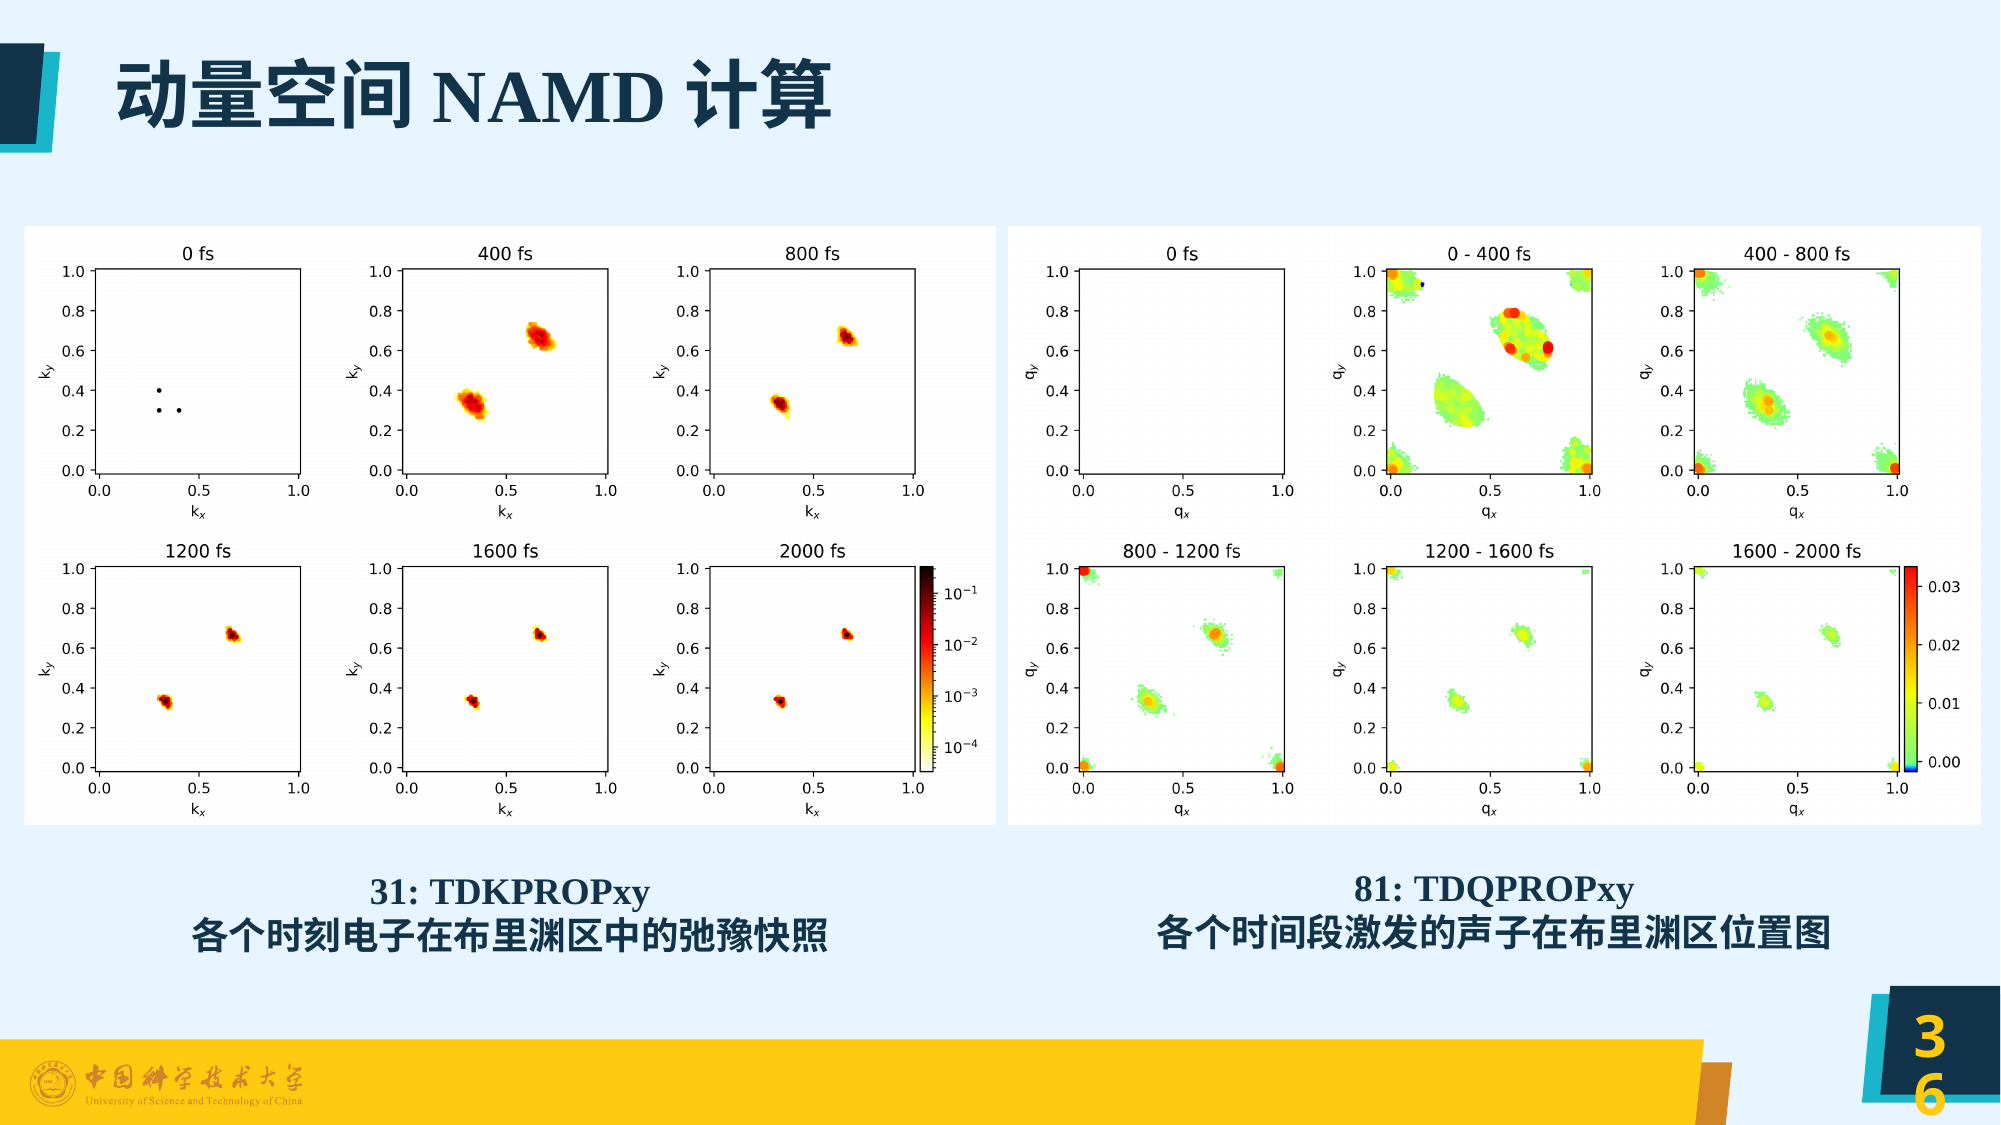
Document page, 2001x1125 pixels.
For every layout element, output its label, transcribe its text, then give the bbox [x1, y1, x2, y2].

picture [24, 226, 997, 825]
text_box 31: TDKPROPxy 各个时刻电子在布里渊区中的弛豫快照 [24, 859, 997, 965]
text_box 81: TDQPROPxy 各个时间段激发的声子在布里渊区位置图 [1008, 856, 1981, 961]
picture [1008, 226, 1981, 825]
title 动量空间NAMD计算 [99, 43, 1863, 153]
slide_number 36 [1898, 993, 1989, 1084]
